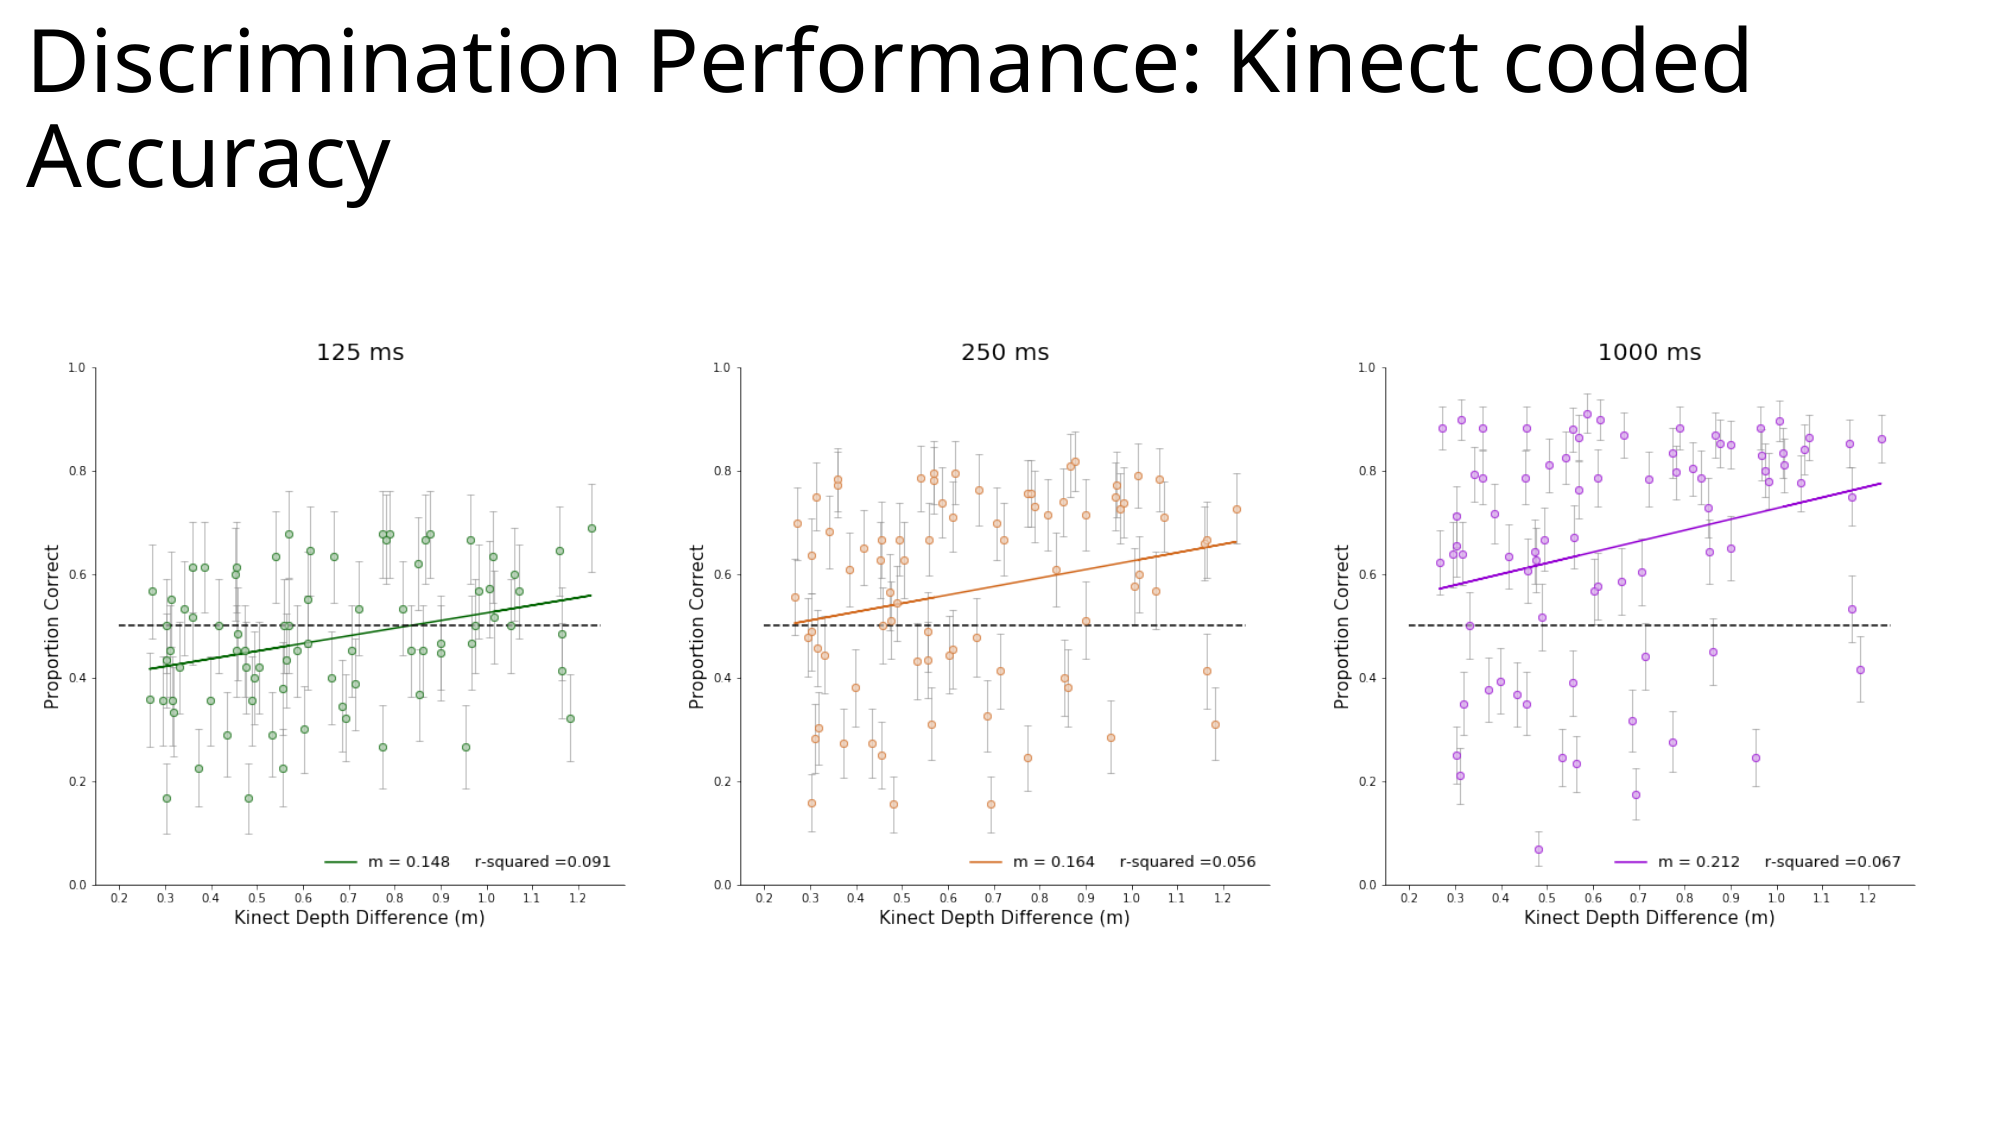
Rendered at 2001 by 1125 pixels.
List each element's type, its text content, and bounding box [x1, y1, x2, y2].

picture [1327, 334, 1923, 936]
picture [682, 334, 1278, 936]
picture [36, 334, 633, 936]
title Discrimination Performance: Kinect coded Accuracy [11, 1, 1926, 222]
